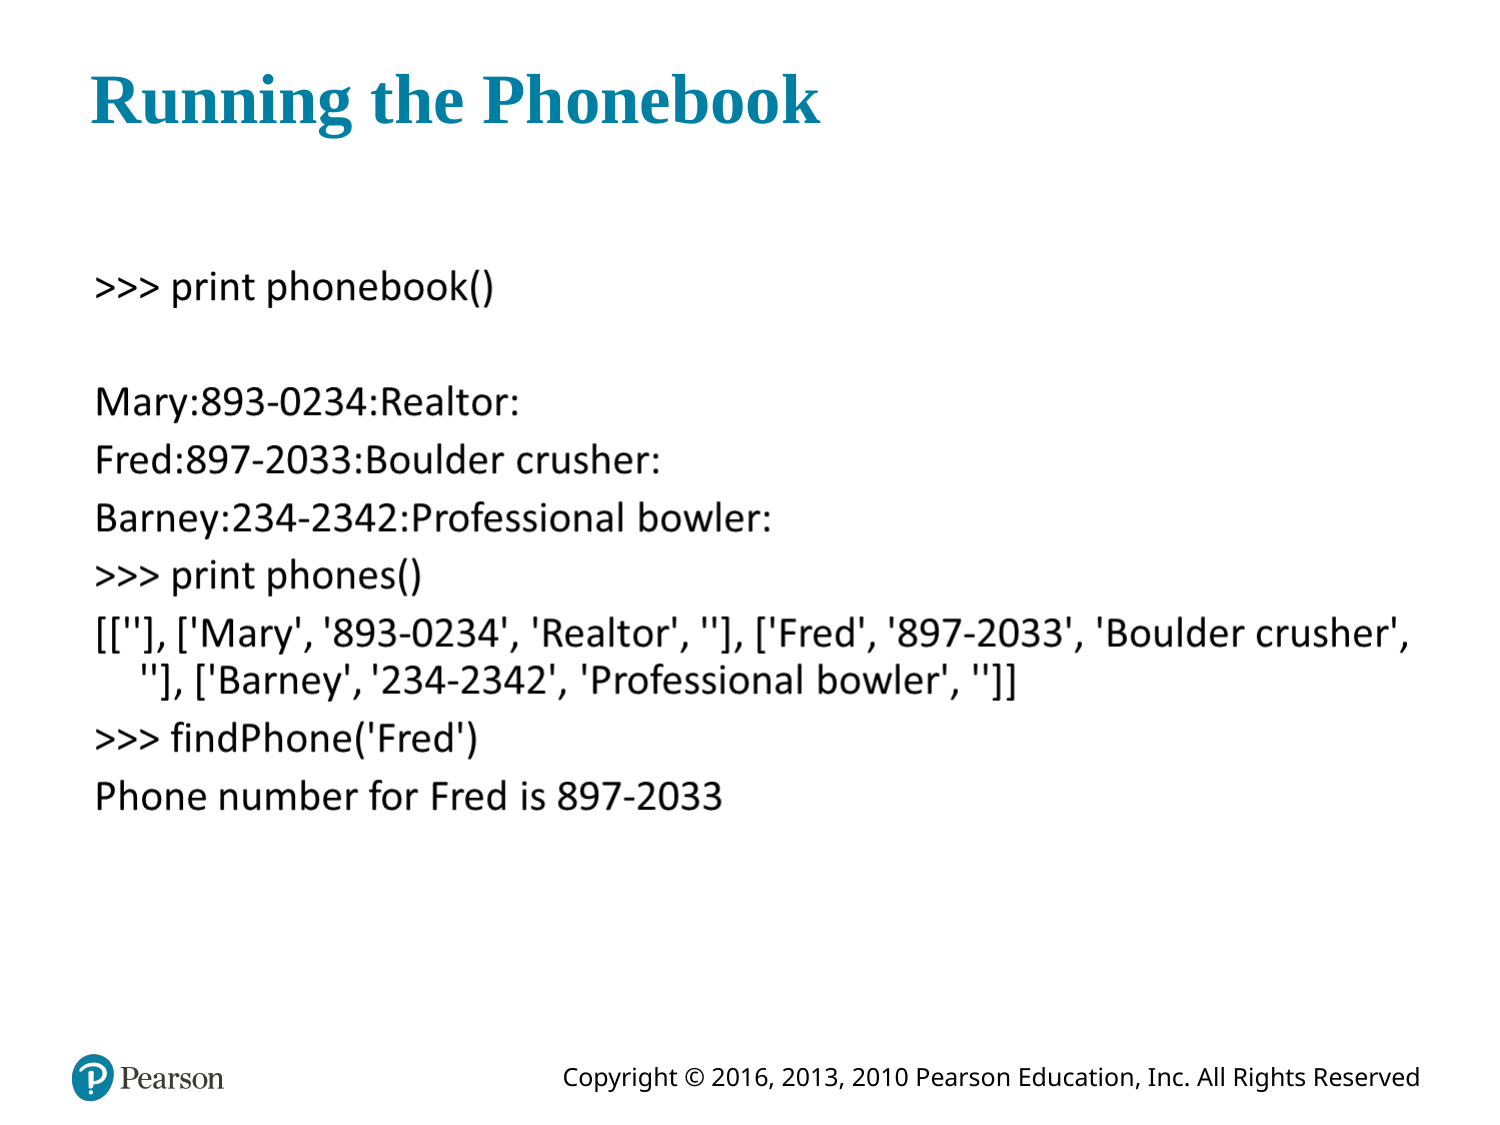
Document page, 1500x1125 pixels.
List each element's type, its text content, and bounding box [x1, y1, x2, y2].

picture [80, 1063, 106, 1088]
picture [72, 1087, 83, 1101]
picture [91, 265, 1408, 816]
title Running the Phonebook [75, 37, 1425, 213]
picture [98, 1054, 224, 1101]
picture [72, 1054, 88, 1070]
